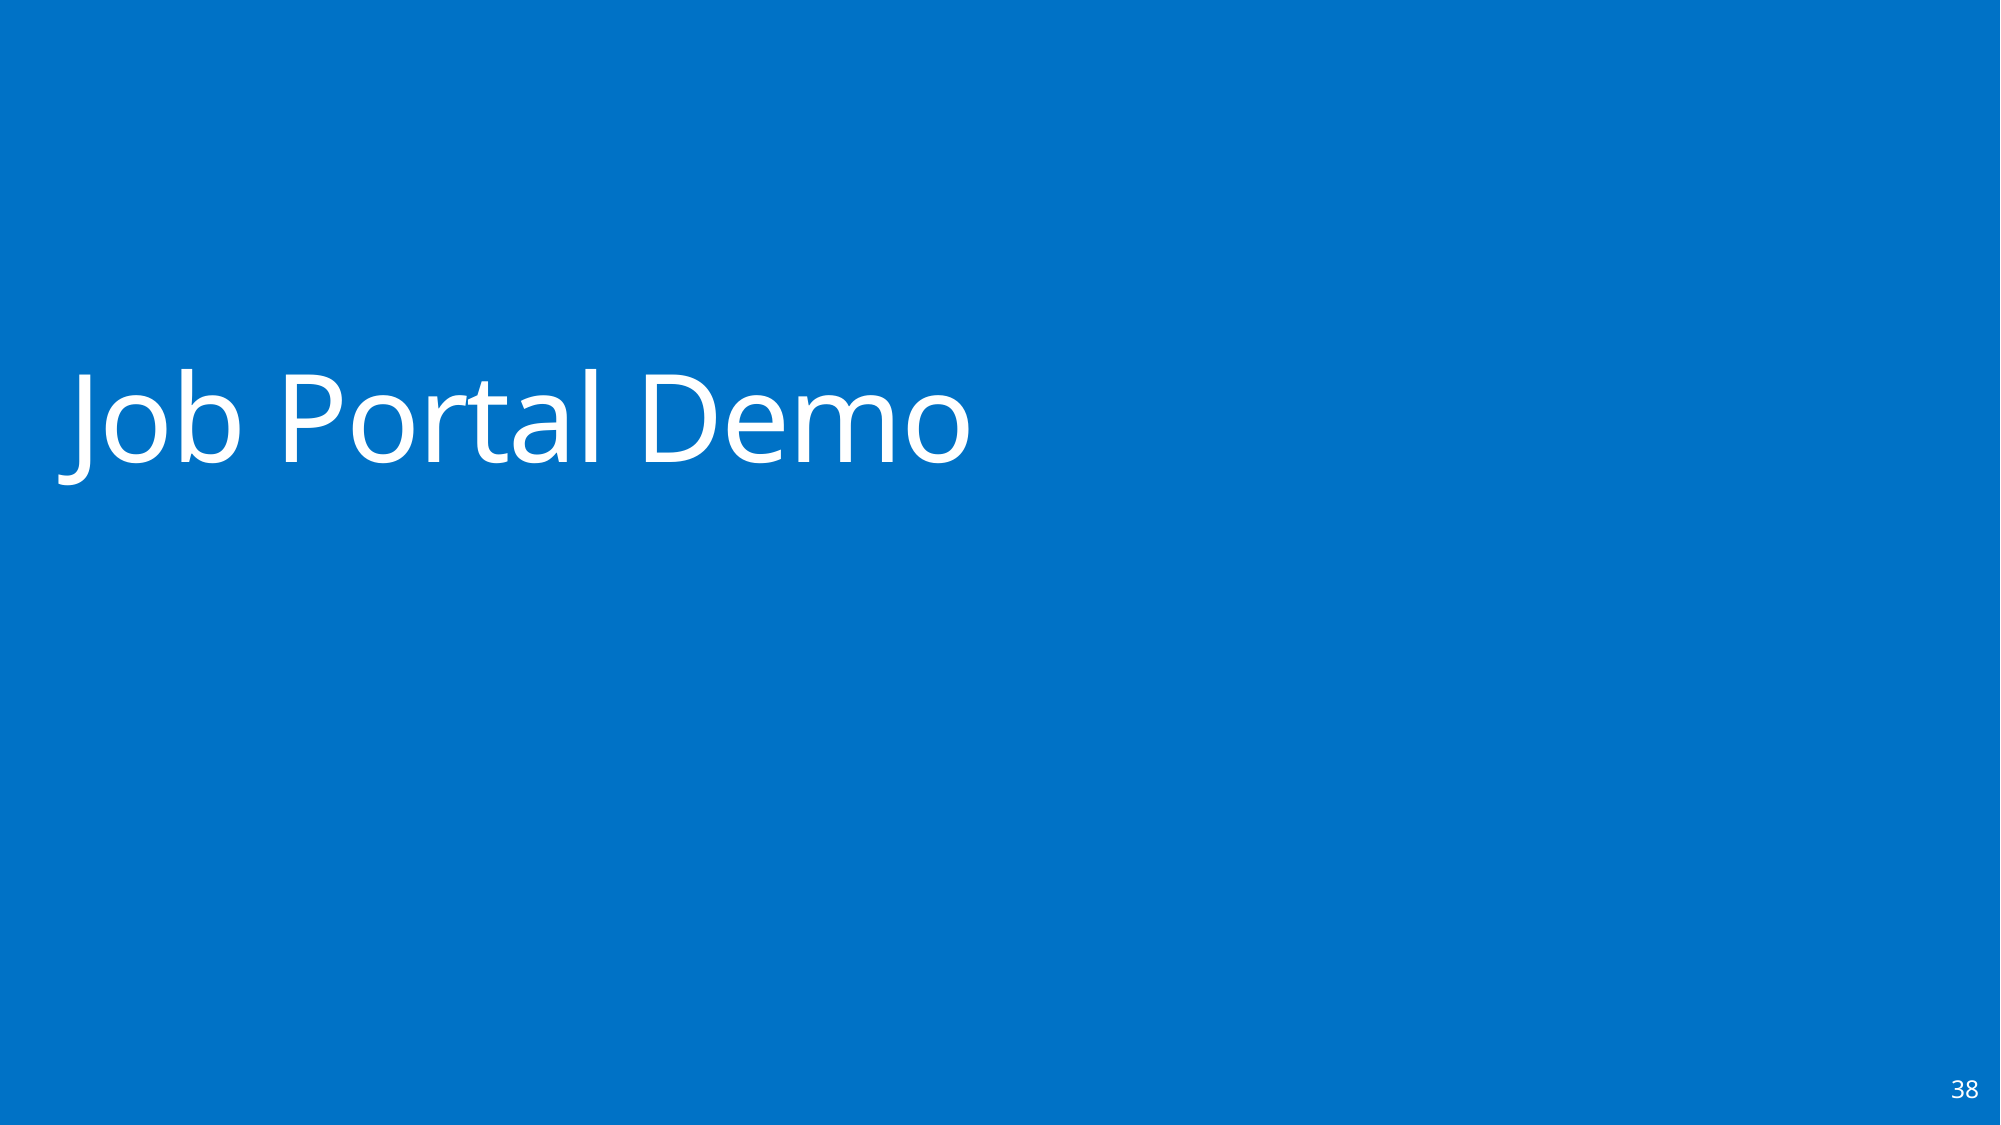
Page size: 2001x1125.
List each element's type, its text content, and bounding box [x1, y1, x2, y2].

slide_number 38 [1544, 1060, 1995, 1121]
title Job Portal Demo [44, 341, 1956, 637]
